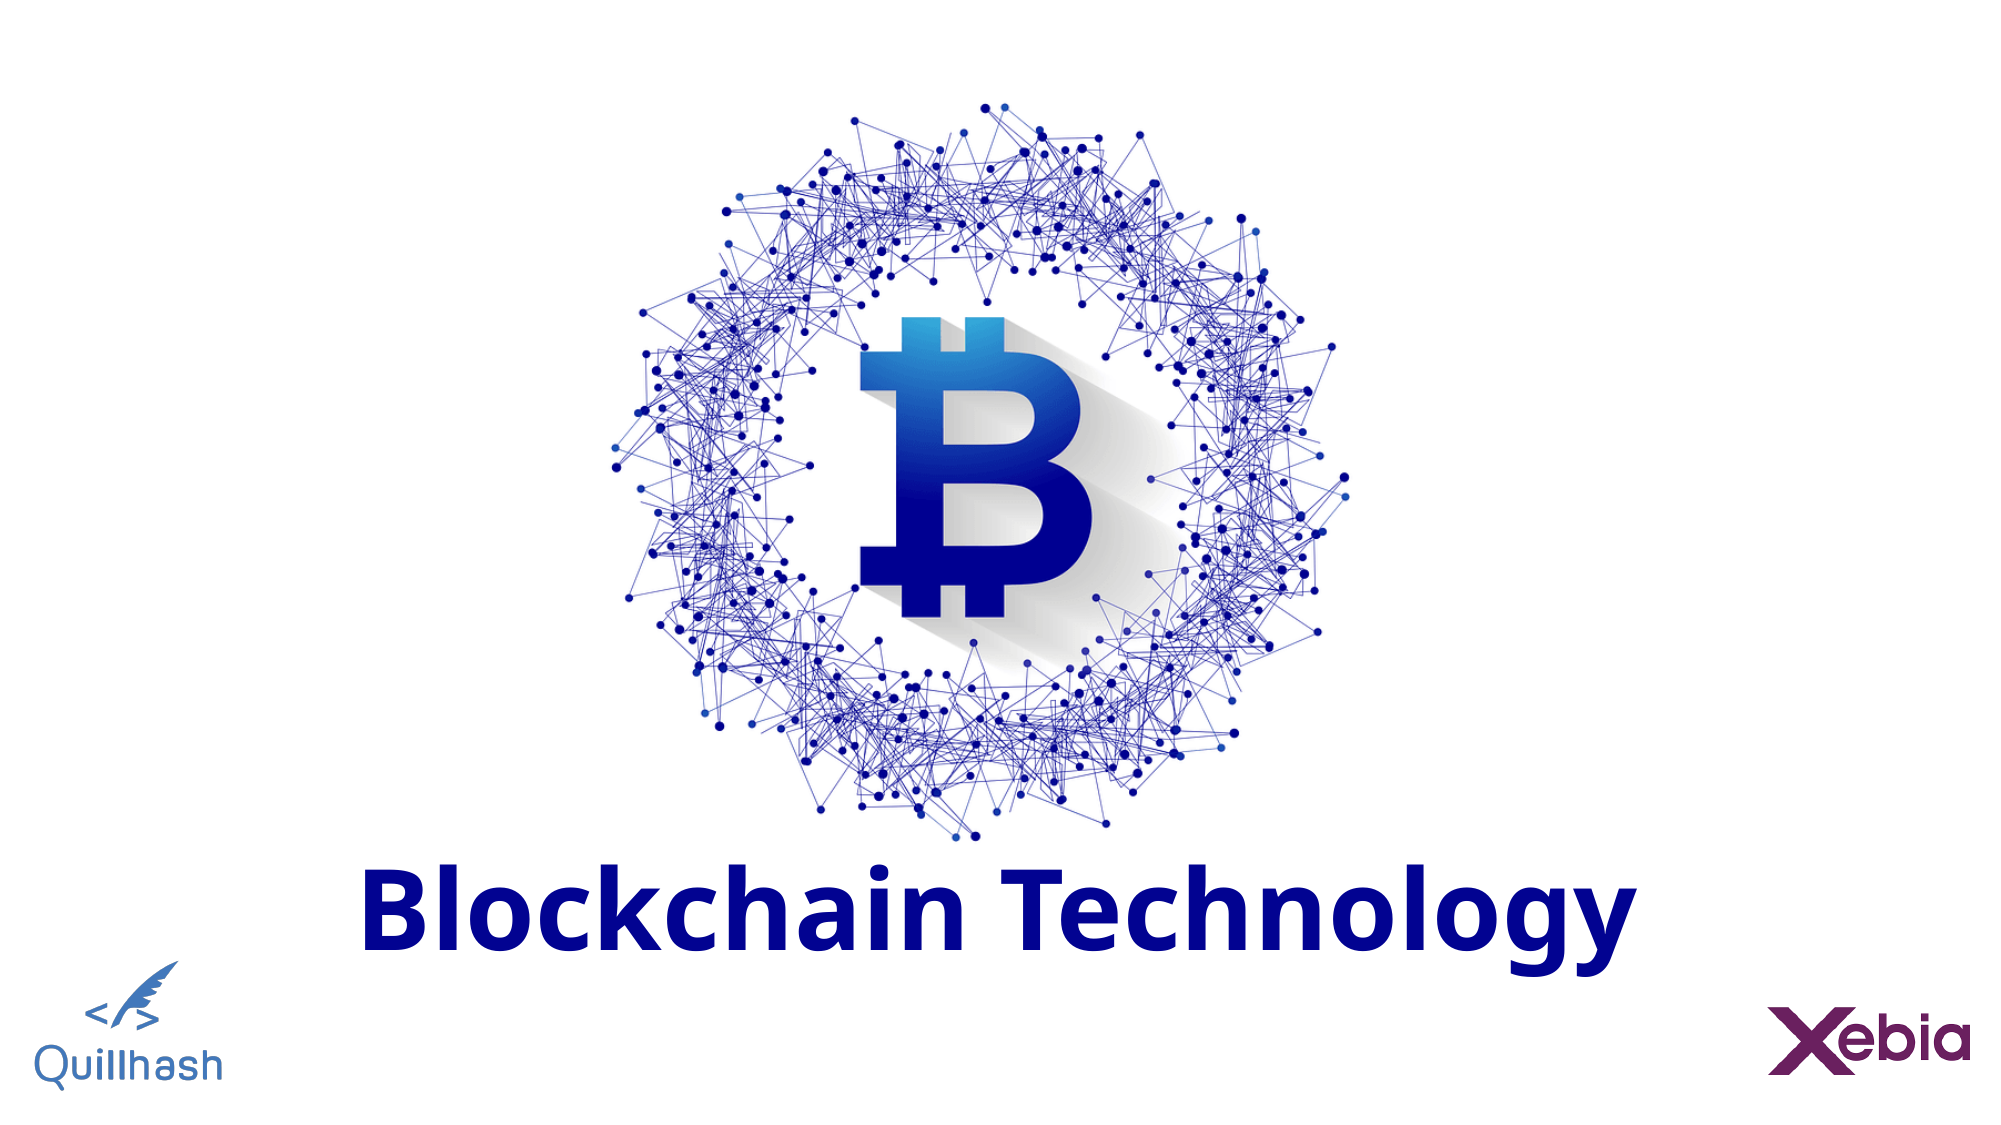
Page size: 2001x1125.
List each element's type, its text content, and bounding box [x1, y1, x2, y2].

text_box Blockchain Technology [24, 830, 1970, 981]
picture [581, 73, 1380, 872]
picture [1767, 1007, 1970, 1075]
picture [24, 919, 232, 1125]
